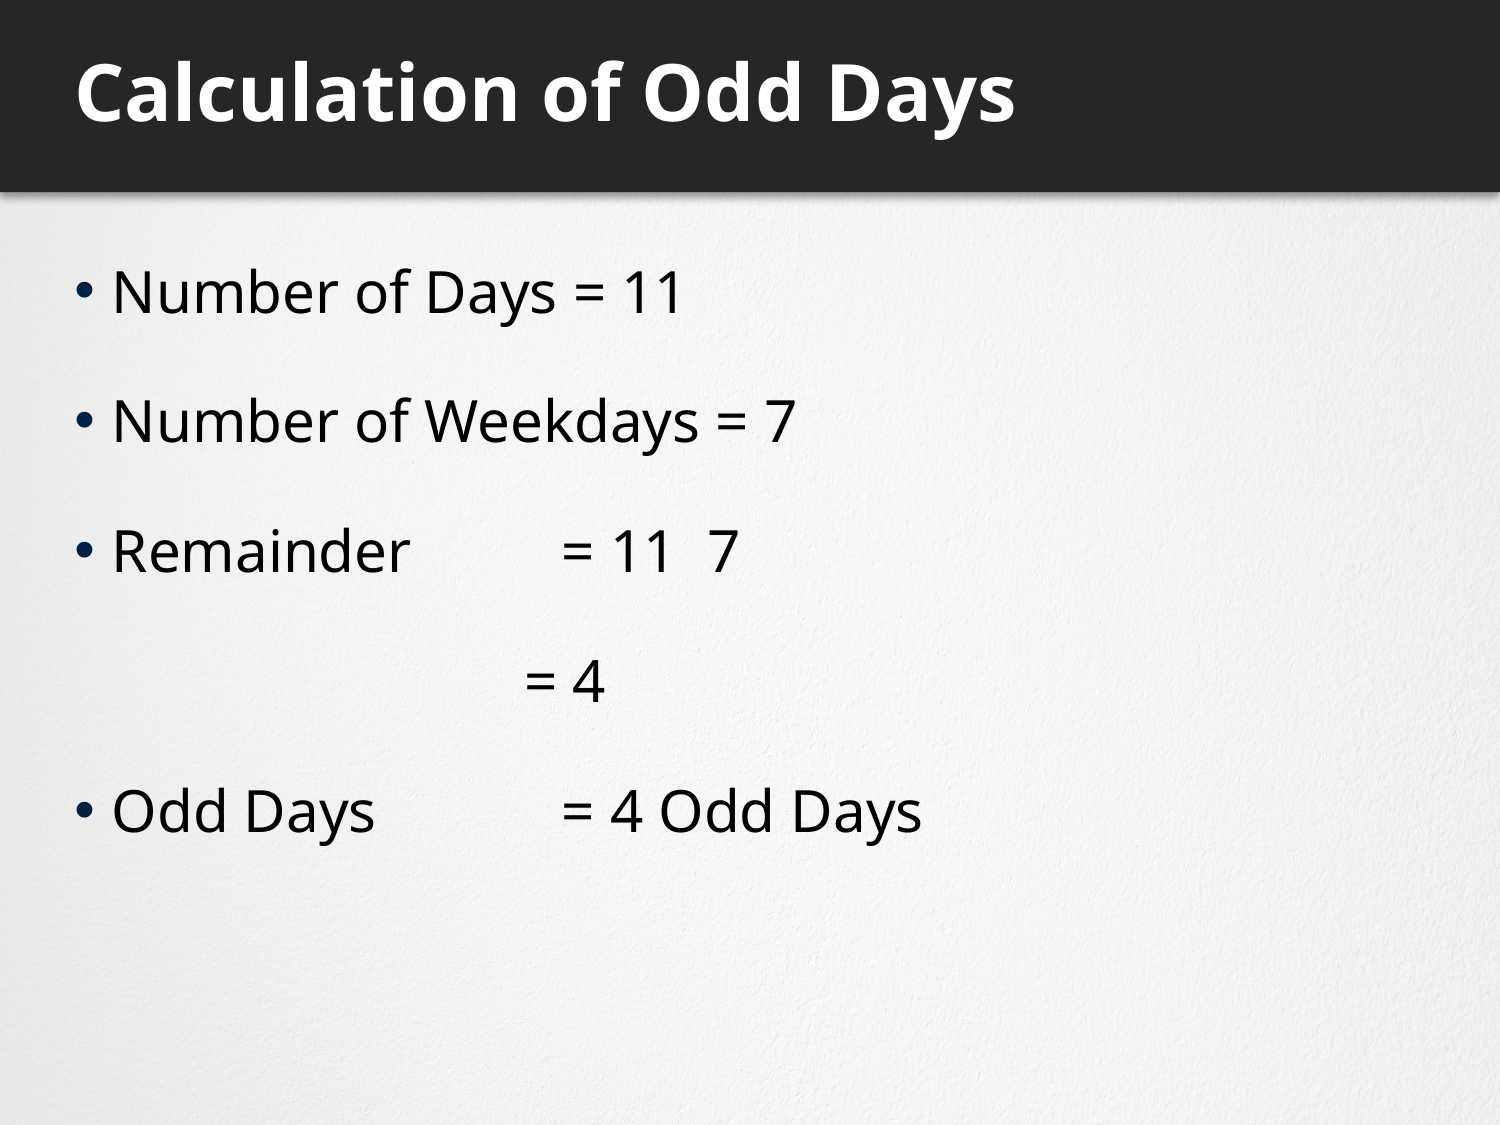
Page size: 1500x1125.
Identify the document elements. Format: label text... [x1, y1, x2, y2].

title Calculation of Odd Days [59, 0, 1500, 193]
